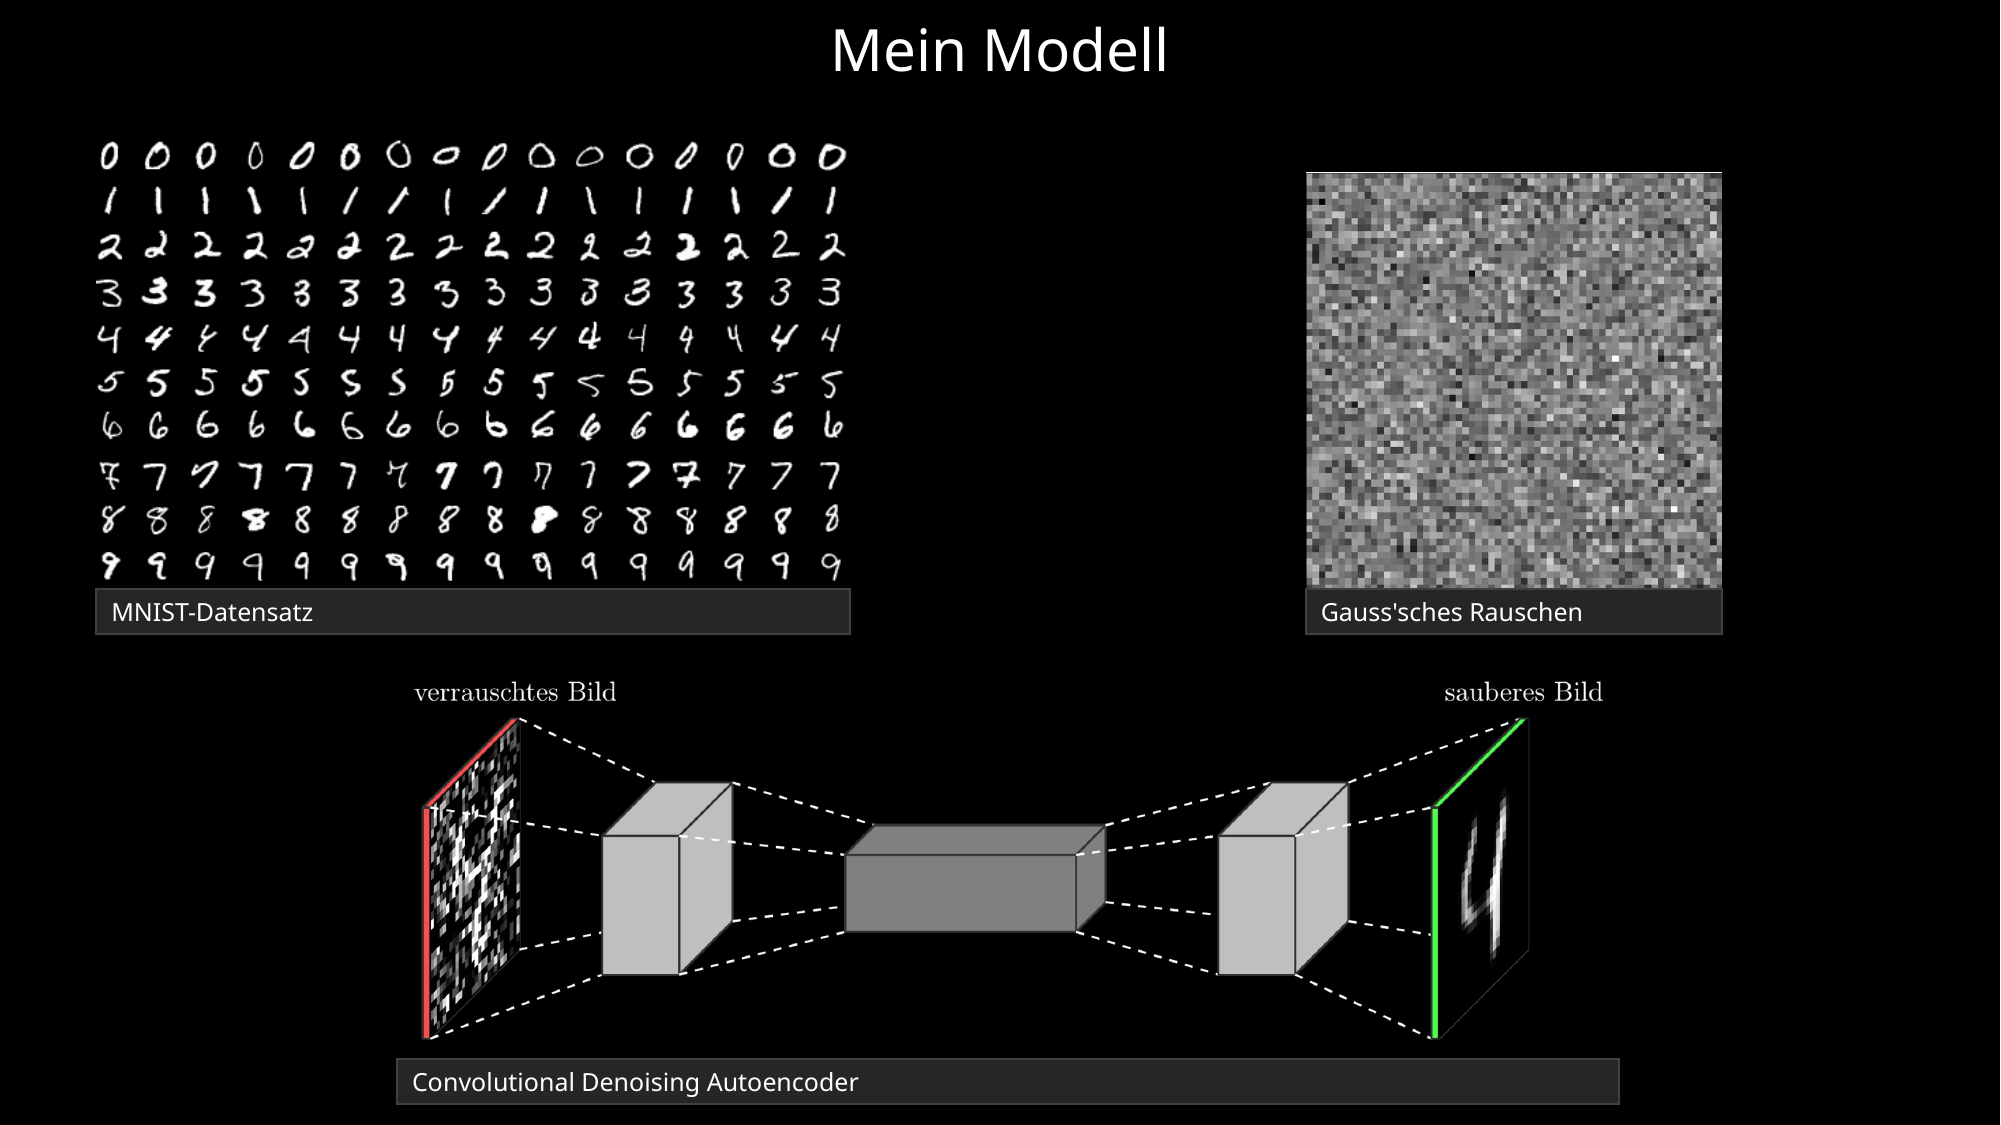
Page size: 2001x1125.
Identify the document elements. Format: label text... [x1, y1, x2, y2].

text_box Mein Modell [518, 5, 1482, 91]
picture [1305, 172, 1723, 590]
text_box Gauss'sches Rauschen [1305, 590, 1723, 635]
picture [96, 136, 851, 589]
picture [397, 665, 1620, 1059]
text_box Convolutional Denoising Autoencoder [396, 1058, 1620, 1105]
text_box MNIST-Datensatz [95, 588, 851, 635]
